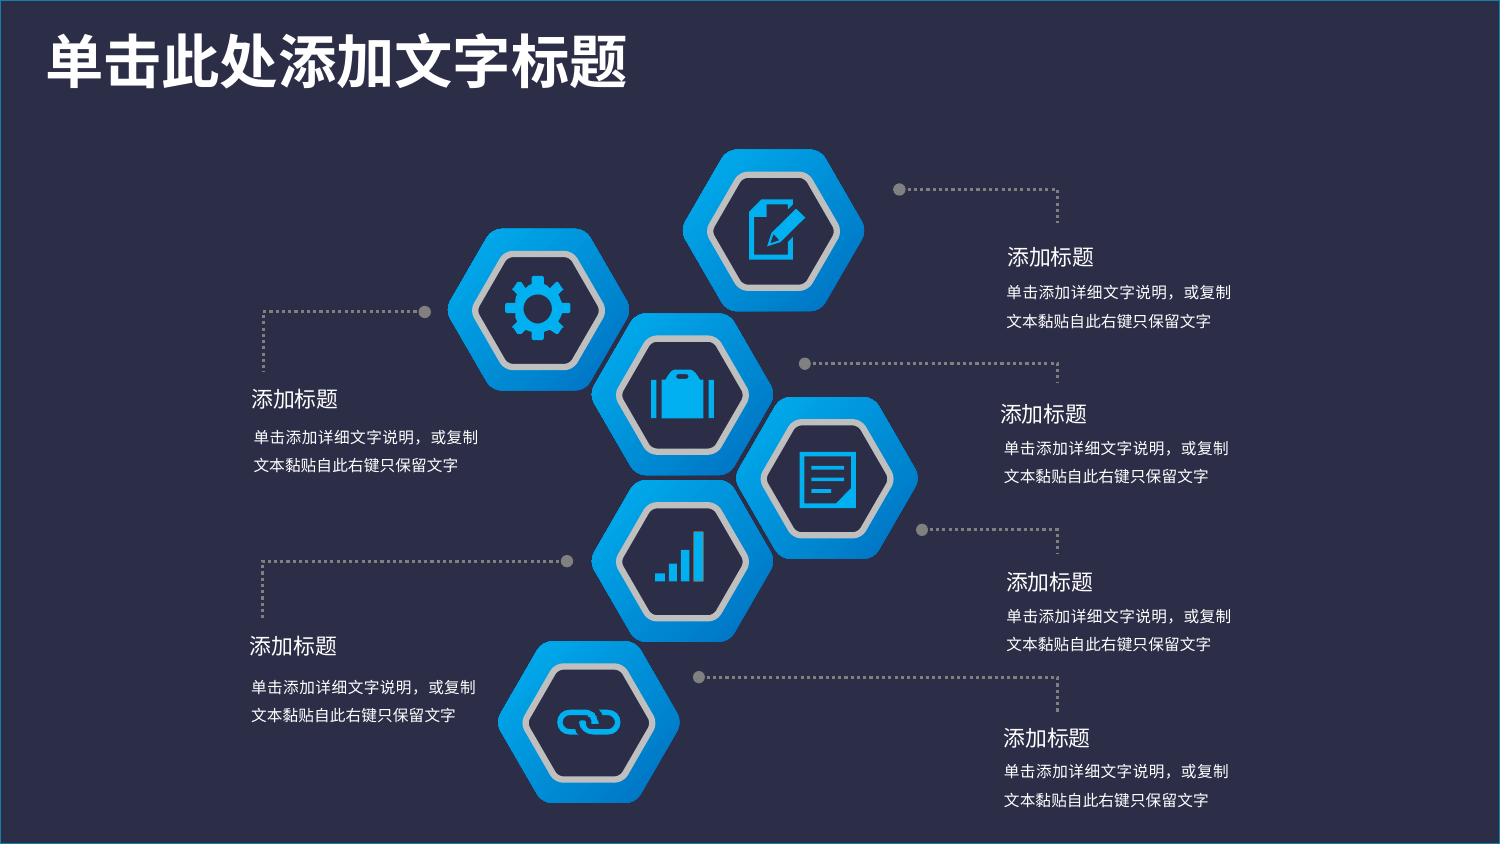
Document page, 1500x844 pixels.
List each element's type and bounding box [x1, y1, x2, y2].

text_box [263, 305, 432, 373]
text_box [991, 235, 1246, 339]
text_box [798, 357, 1058, 384]
text_box [262, 554, 574, 622]
text_box [236, 378, 494, 484]
text_box [985, 392, 1244, 494]
text_box [591, 313, 774, 475]
text_box [447, 228, 630, 391]
text_box [893, 183, 1058, 224]
text_box [991, 561, 1246, 663]
text_box [591, 480, 774, 642]
text_box [736, 397, 918, 559]
text_box [692, 670, 1058, 714]
text_box [916, 523, 1058, 554]
text_box [498, 641, 680, 803]
text_box [988, 717, 1244, 818]
text_box [235, 625, 491, 733]
text_box [682, 149, 865, 312]
